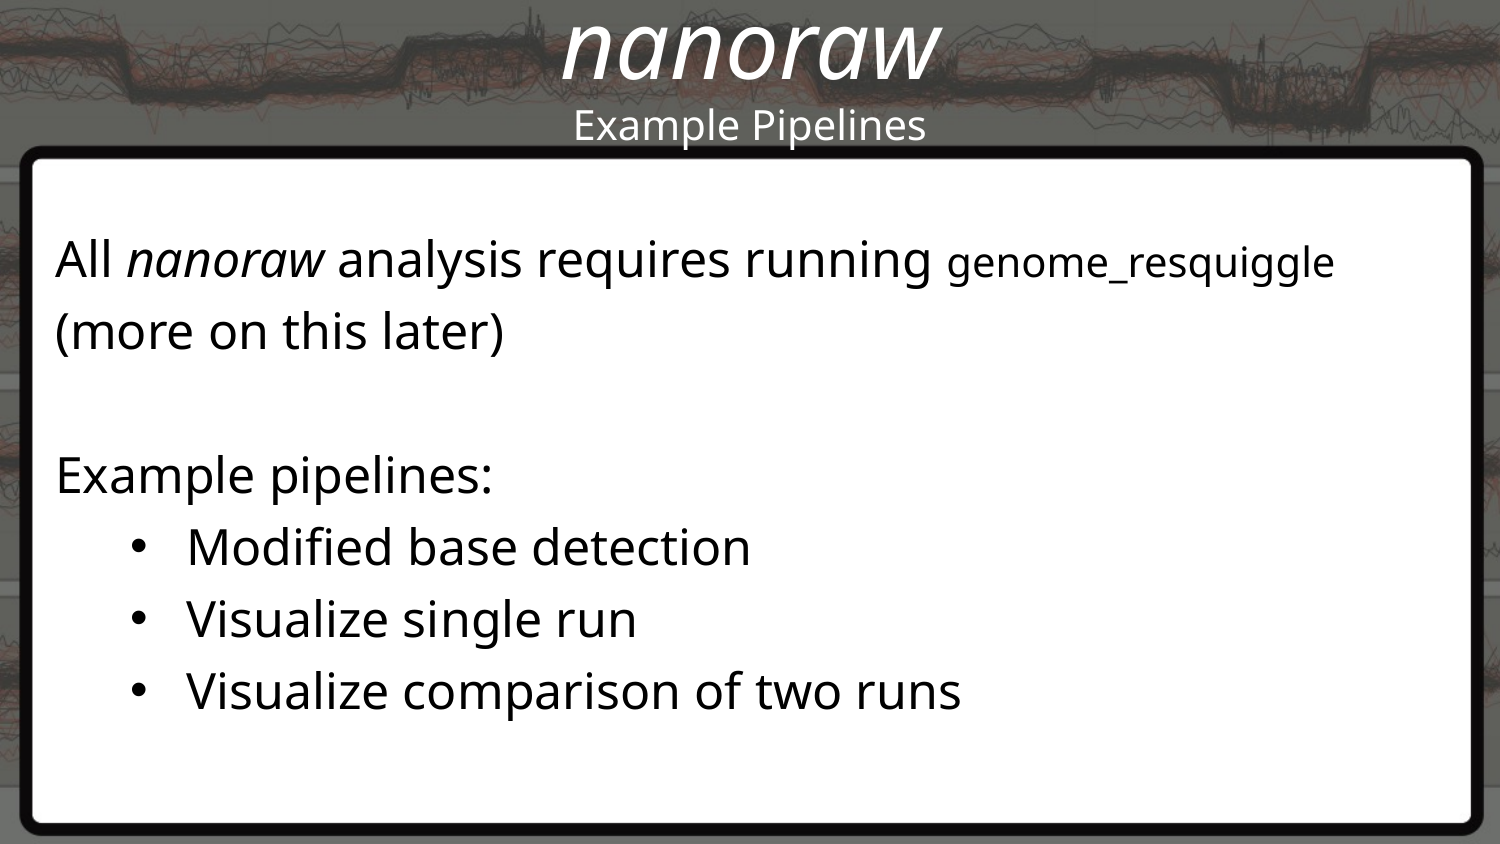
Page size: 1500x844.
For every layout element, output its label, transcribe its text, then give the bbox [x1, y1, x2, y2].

picture [0, 137, 1500, 844]
text_box nanoraw Example Pipelines [0, 0, 1500, 137]
text_box All nanoraw analysis requires running genome_resquiggle (more on this later) Example pipelines: Modified base detection Visualize single run Visualize comparison of two runs [40, 208, 1488, 727]
